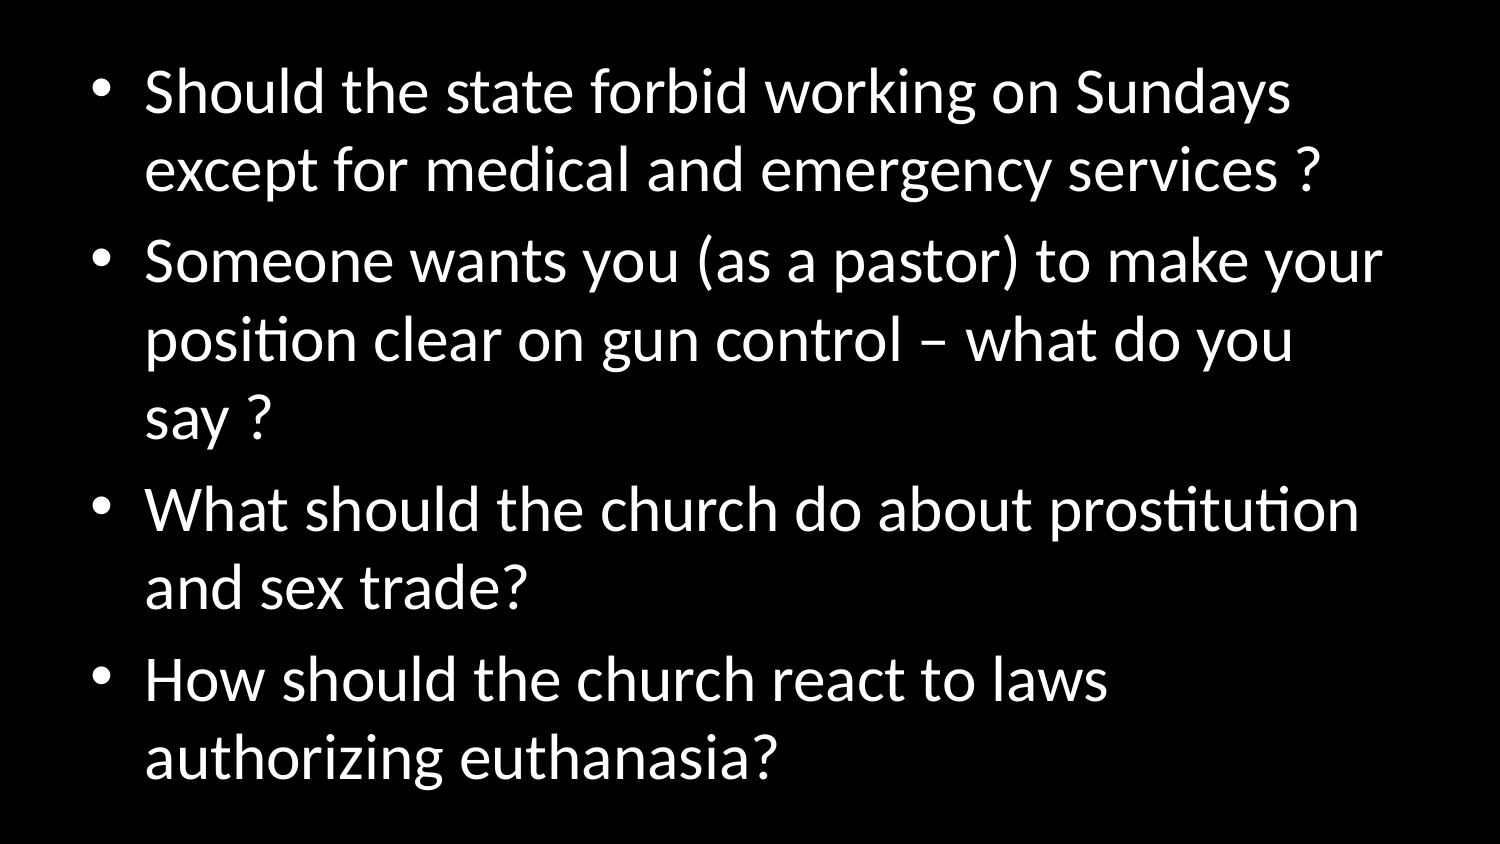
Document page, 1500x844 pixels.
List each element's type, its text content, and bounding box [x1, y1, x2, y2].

list Should the state forbid working on Sundays except for medical and emergency services ? Someone wants you (as a pastor) to make your position clear on gun control – what do you say ? What should the church do about prostitution and sex trade? How should the church react to laws authorizing euthanasia? [75, 40, 1425, 802]
